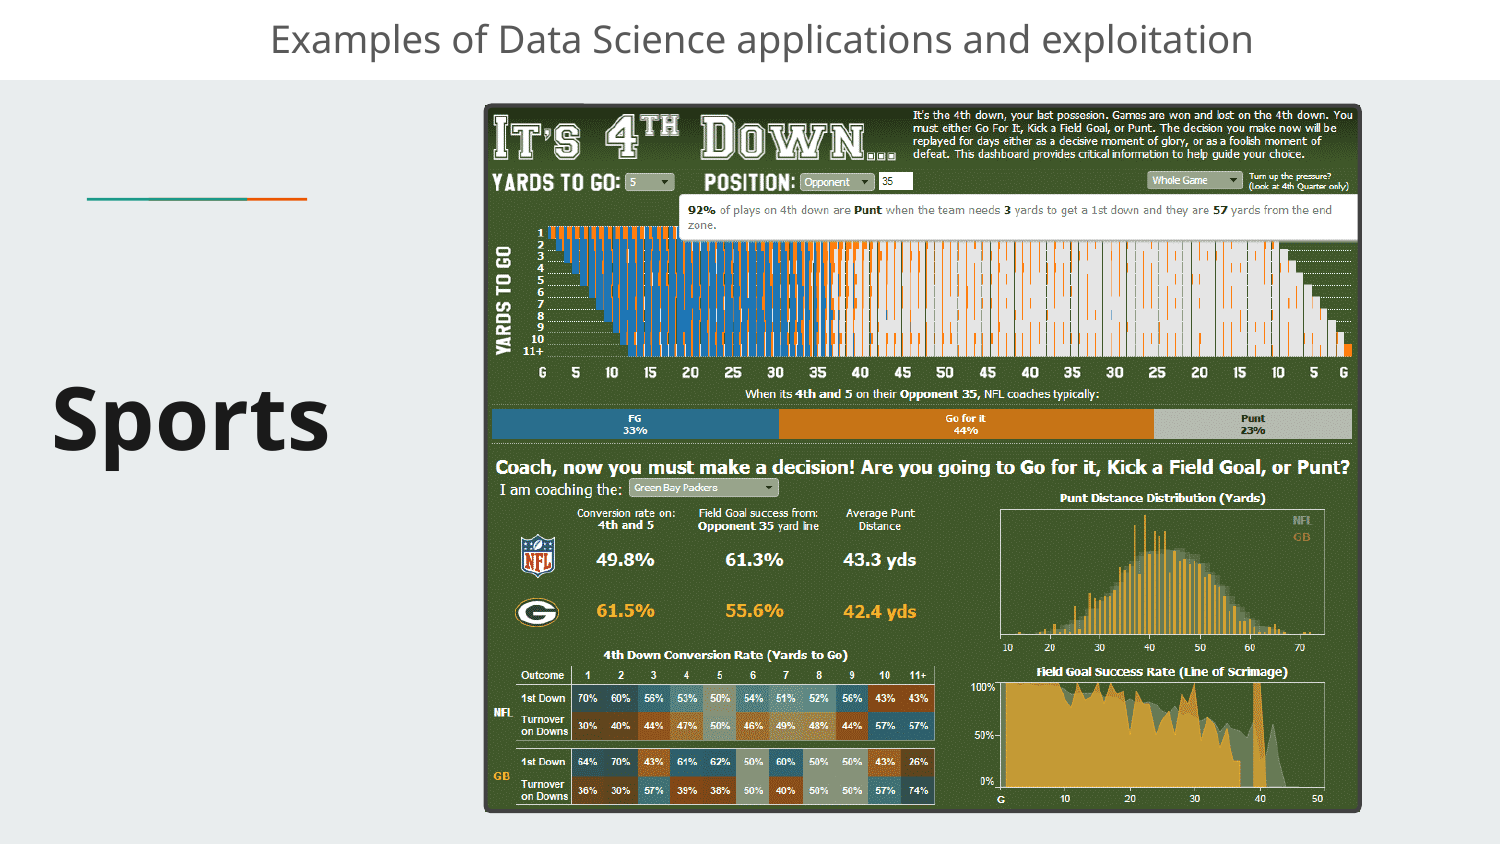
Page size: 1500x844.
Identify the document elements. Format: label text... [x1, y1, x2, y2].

picture [485, 105, 1360, 812]
text_box Examples of Data Science applications and exploitation [253, 0, 1272, 81]
title Sports [36, 348, 480, 622]
